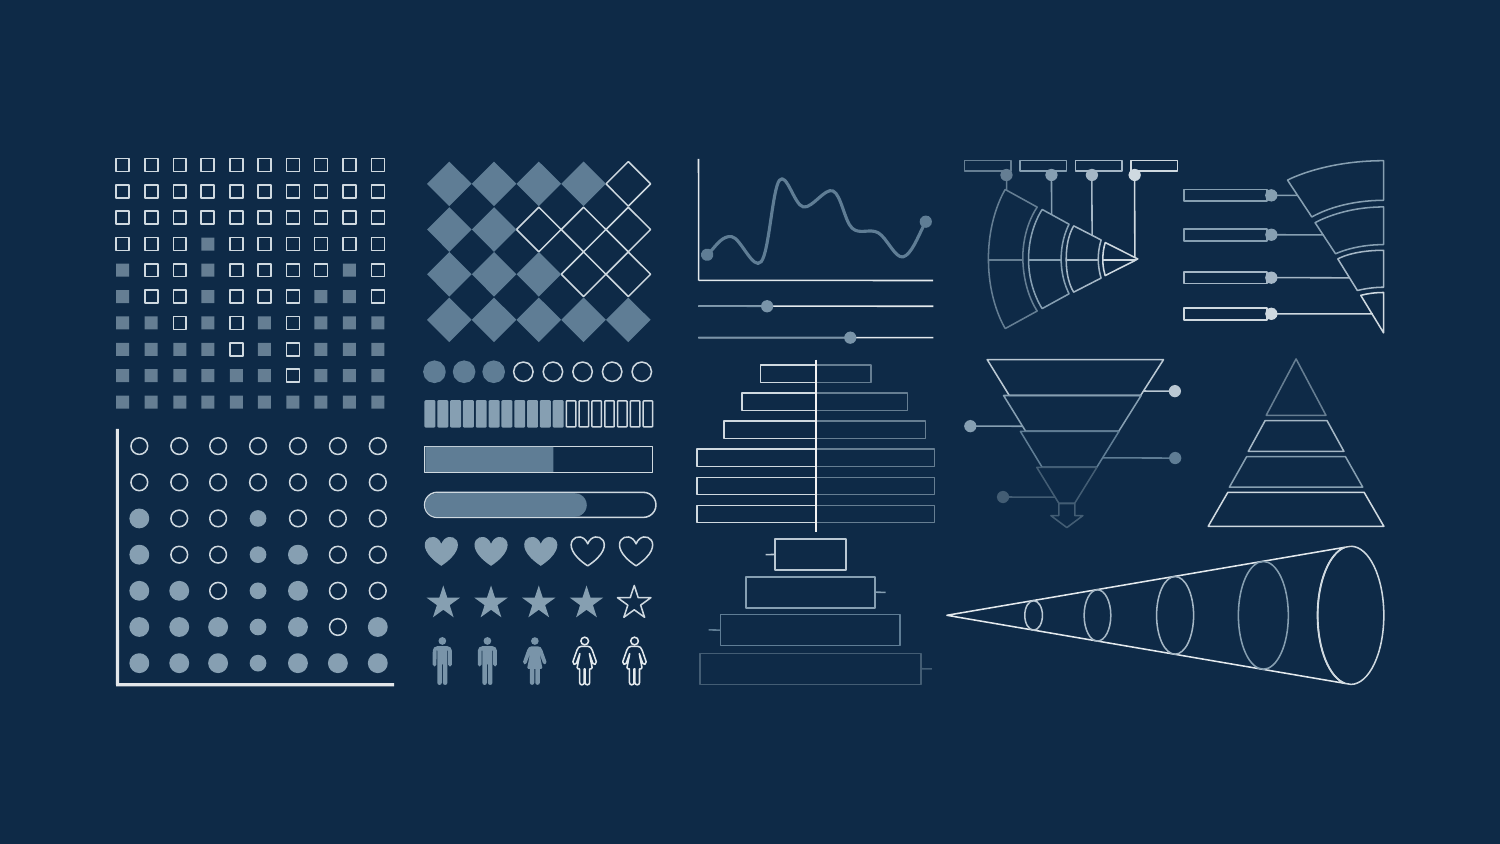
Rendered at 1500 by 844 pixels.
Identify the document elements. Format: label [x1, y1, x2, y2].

text_box [696, 359, 935, 533]
text_box [426, 585, 652, 618]
text_box [699, 538, 933, 685]
text_box [946, 545, 1385, 685]
text_box [424, 361, 652, 382]
text_box [426, 161, 651, 343]
text_box [698, 305, 934, 338]
text_box [115, 158, 385, 409]
text_box [424, 536, 653, 567]
text_box [964, 160, 1178, 329]
text_box [432, 636, 647, 686]
text_box [115, 428, 395, 686]
text_box [970, 359, 1176, 528]
text_box [698, 158, 934, 281]
text_box [424, 446, 653, 473]
text_box [425, 400, 653, 428]
text_box [1207, 358, 1385, 527]
text_box [1183, 160, 1384, 334]
text_box [424, 492, 657, 518]
